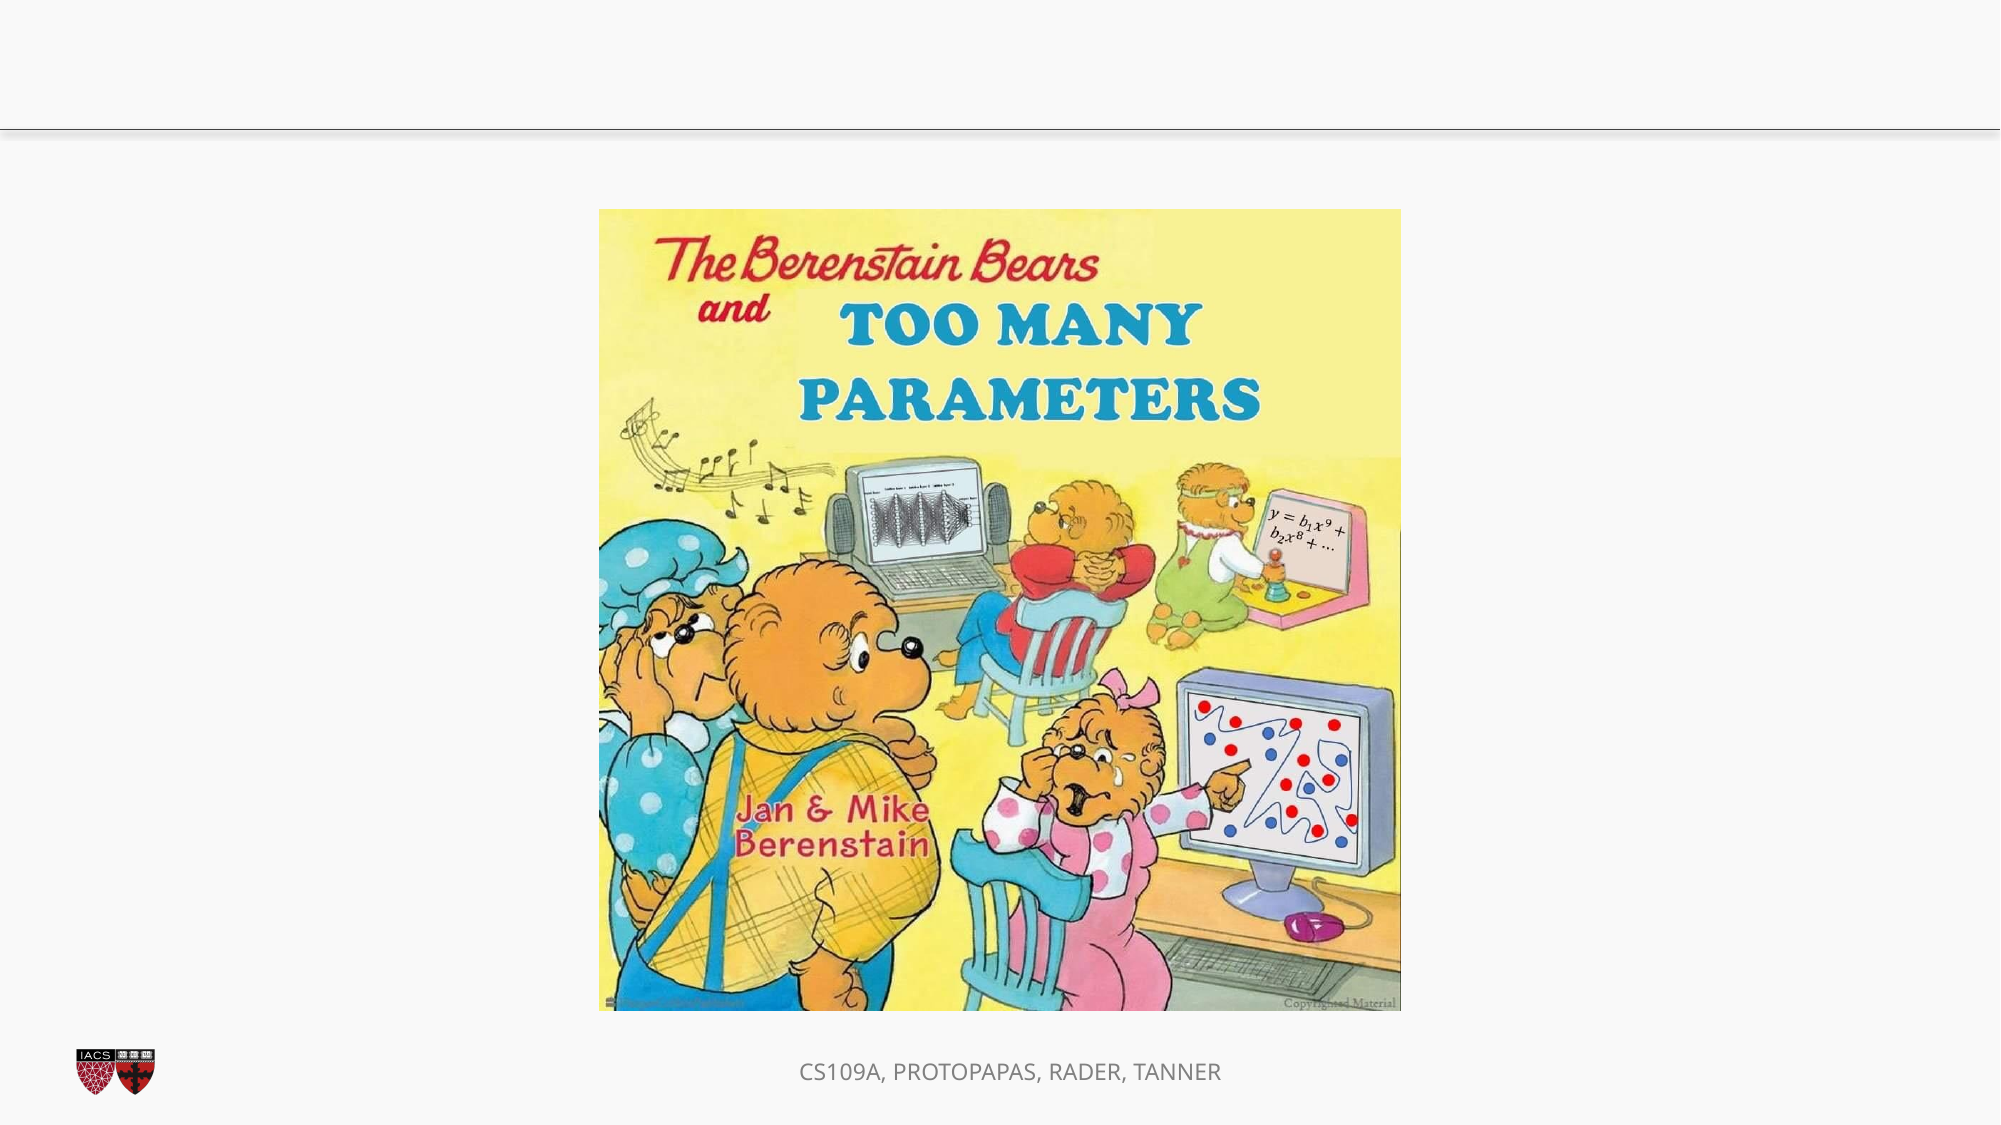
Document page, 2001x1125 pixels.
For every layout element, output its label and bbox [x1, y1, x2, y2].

list [599, 209, 1401, 1011]
picture [75, 1049, 155, 1095]
